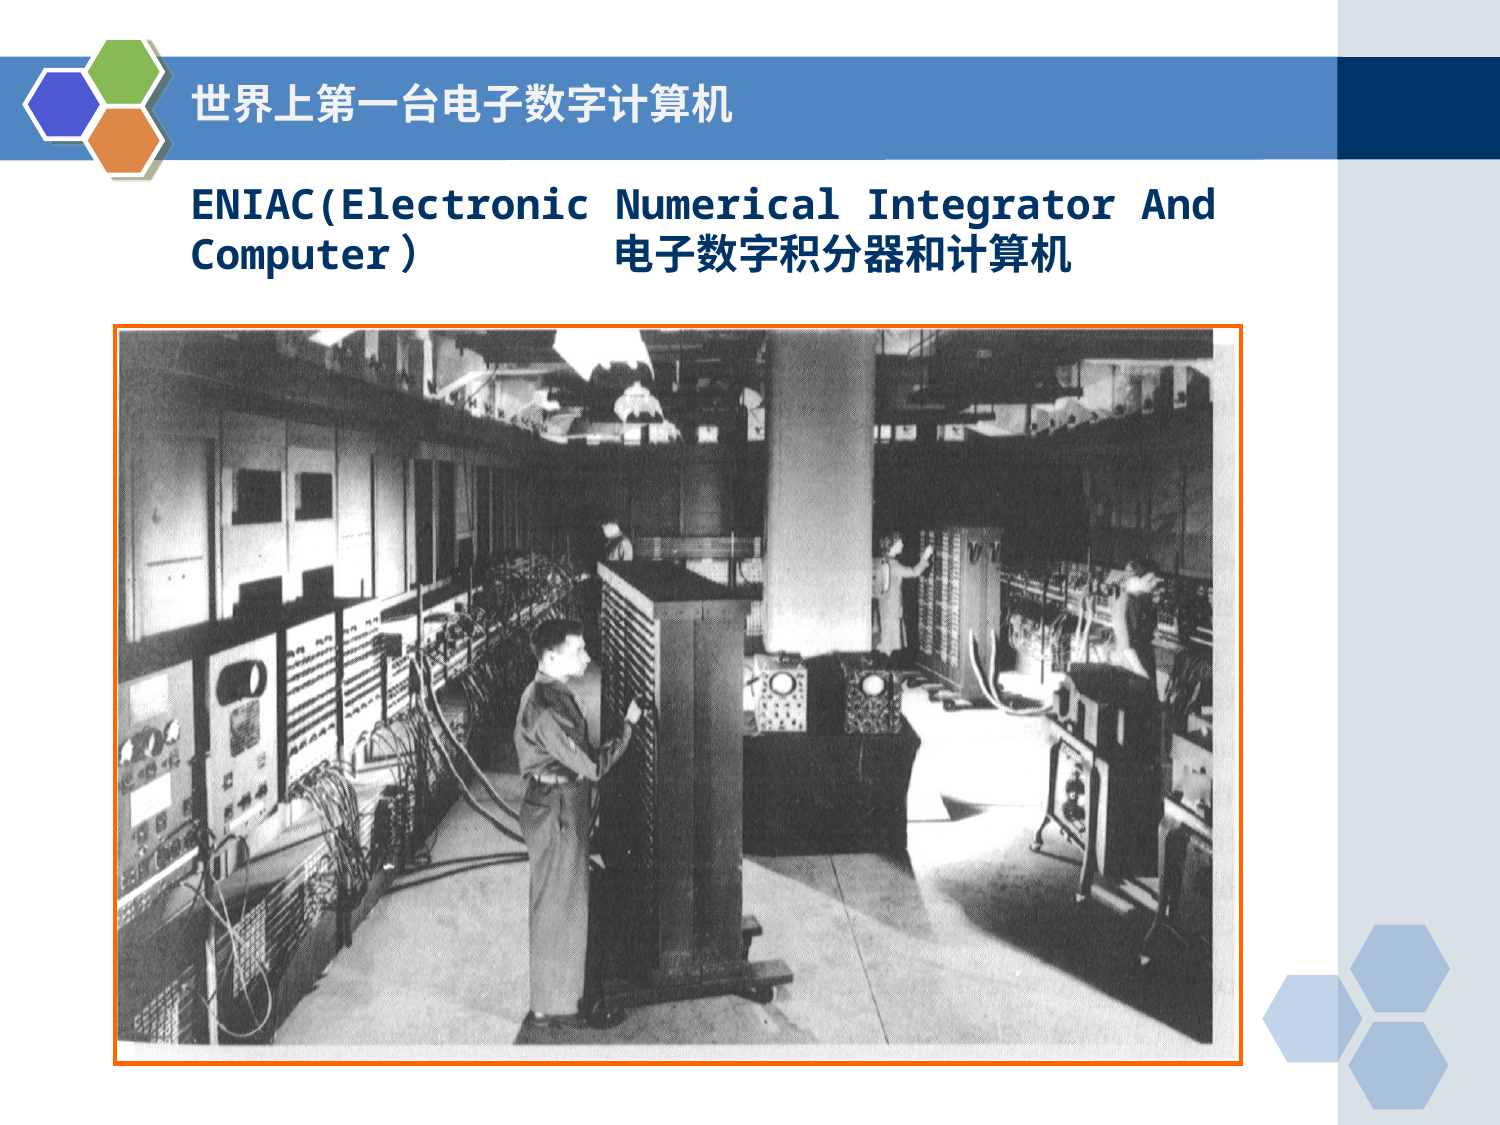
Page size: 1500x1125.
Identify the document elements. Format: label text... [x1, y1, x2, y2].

text_box 世界上第一台电子数字计算机 ENIAC(Electronic Numerical Integrator And Computer） 电子数字积分器和计算机 [175, 70, 1475, 286]
picture [116, 327, 1240, 1062]
slide_number ••• [1074, 1037, 1263, 1113]
